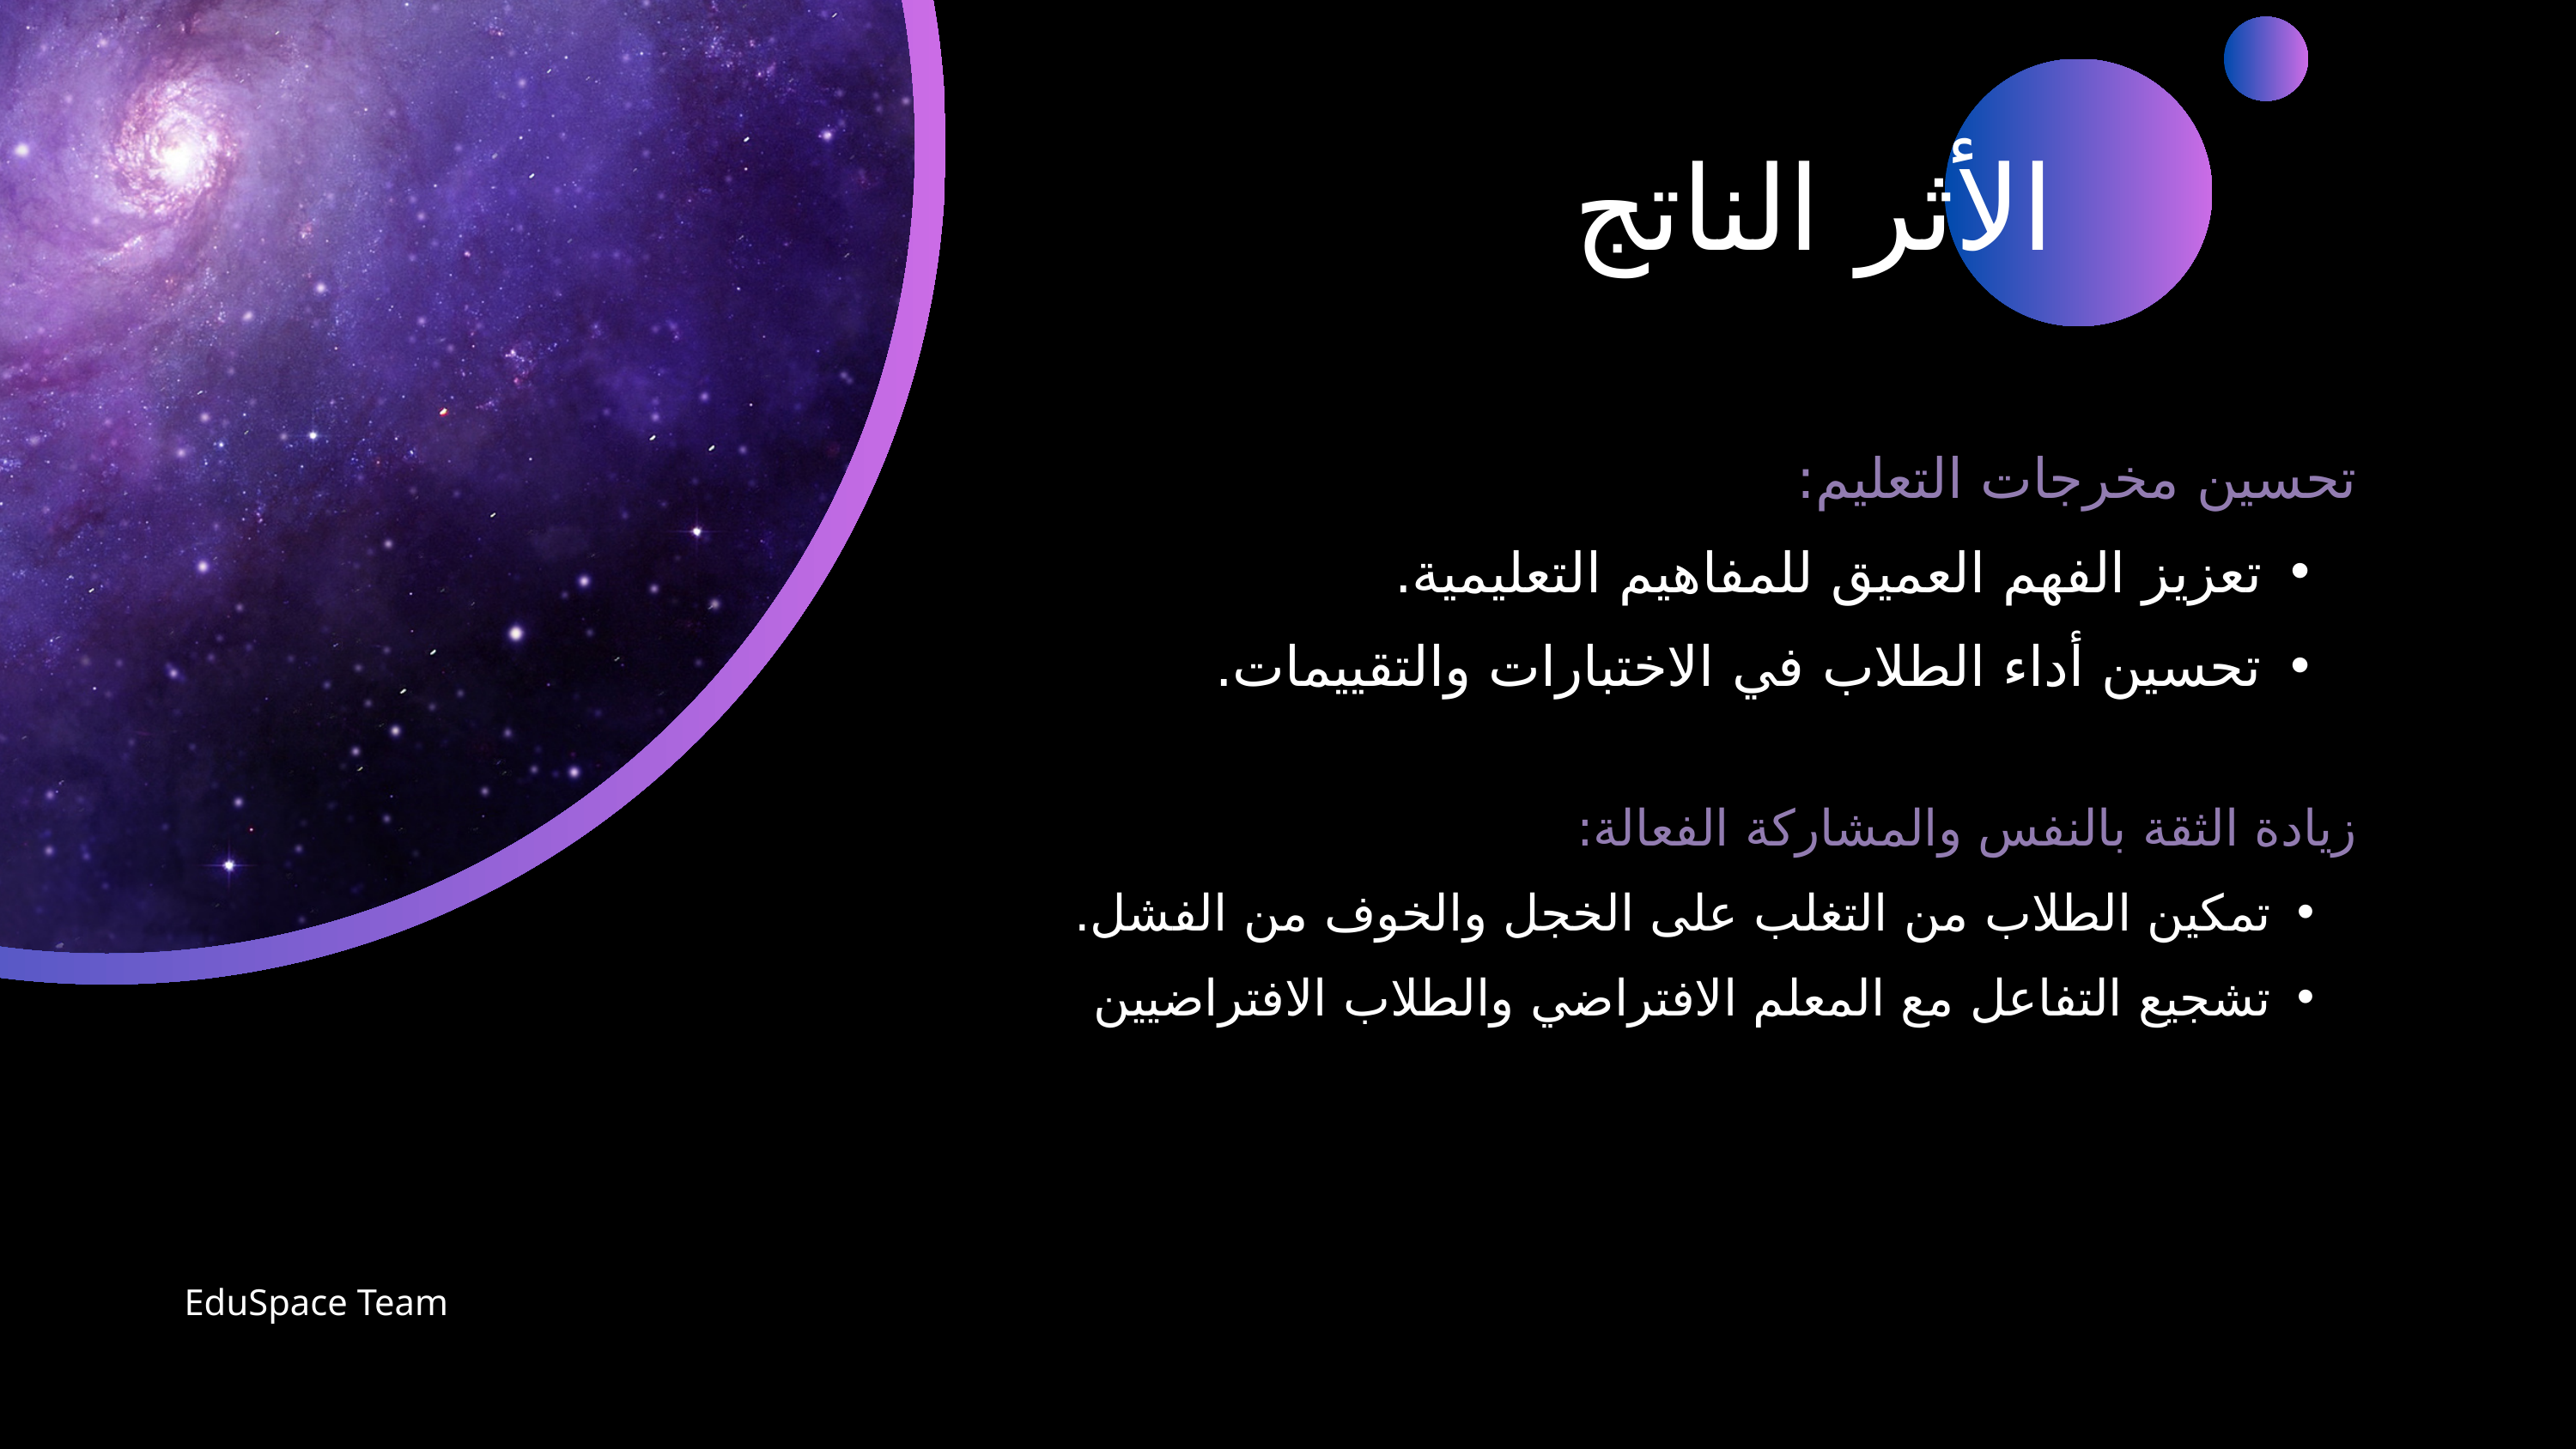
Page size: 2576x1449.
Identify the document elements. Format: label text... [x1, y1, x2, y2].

text_box زيادة الثقة بالنفس والمشاركة الفعالة: تمكين الطلاب من التغلب على الخجل والخوف من الفشل. تشجيع التفاعل مع المعلم الافتراضي والطلاب الافتراضيين [902, 770, 2357, 1112]
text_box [1944, 58, 2213, 327]
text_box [0, 0, 968, 1001]
text_box EduSpace Team [76, 1272, 556, 1324]
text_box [2223, 16, 2309, 101]
text_box تحسين مخرجات التعليم: تعزيز الفهم العميق للمفاهيم التعليمية. تحسين أداء الطلاب في الاختبارات والتقييمات. [1090, 415, 2357, 770]
text_box الأثر الناتج [1209, 143, 1940, 274]
